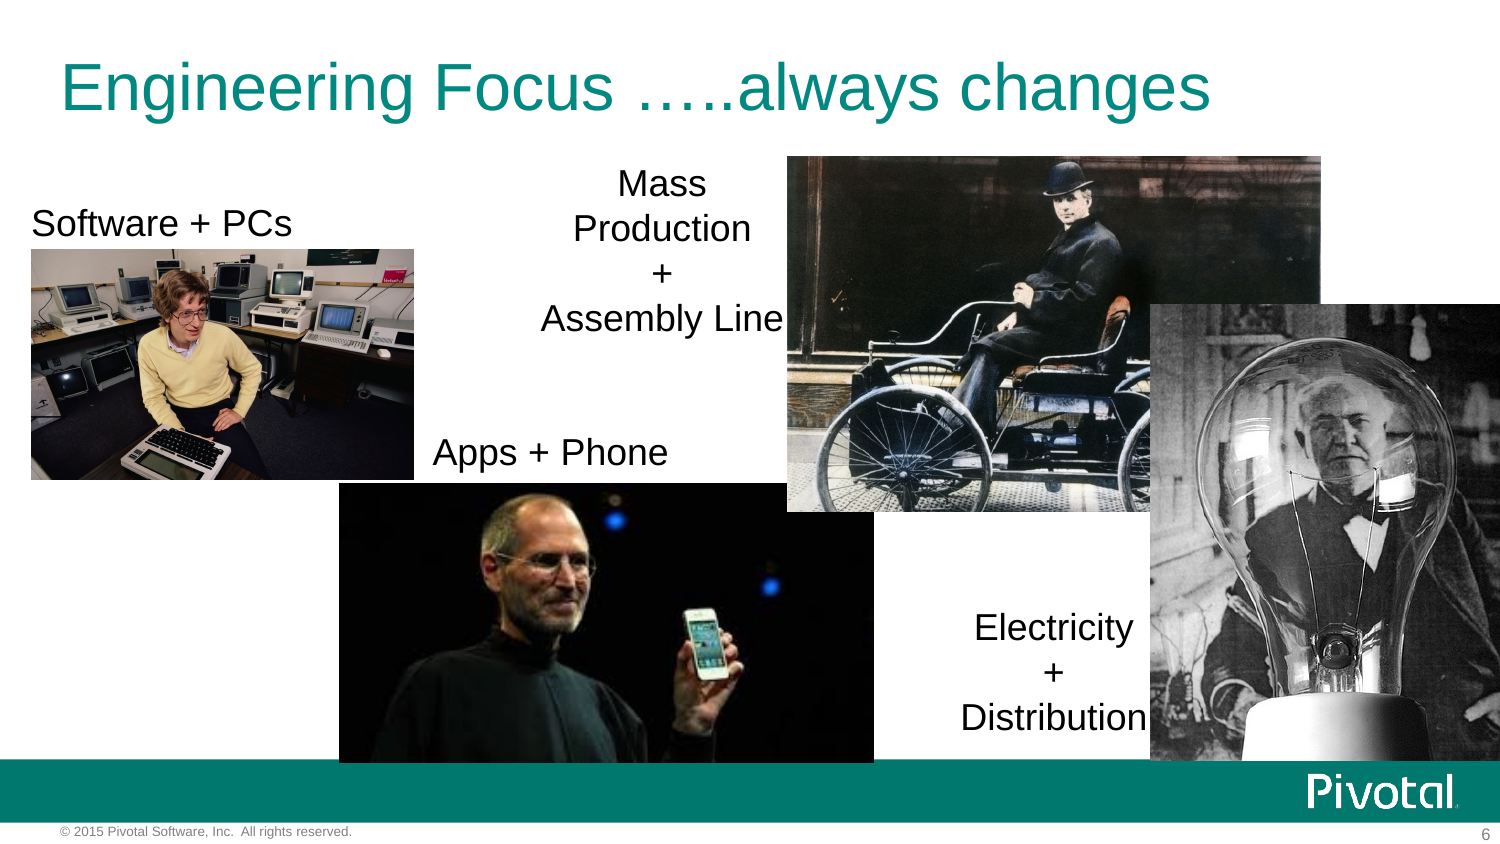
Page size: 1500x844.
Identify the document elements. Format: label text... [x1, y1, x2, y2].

text_box Mass Production + Assembly Line [499, 152, 825, 347]
text_box Apps + Phone [418, 420, 684, 481]
text_box Electricity + Distribution [945, 595, 1145, 746]
text_box Software + PCs [16, 191, 318, 252]
picture [339, 155, 1500, 816]
picture [30, 249, 414, 480]
title Engineering Focus …..always changes [60, 53, 1440, 129]
